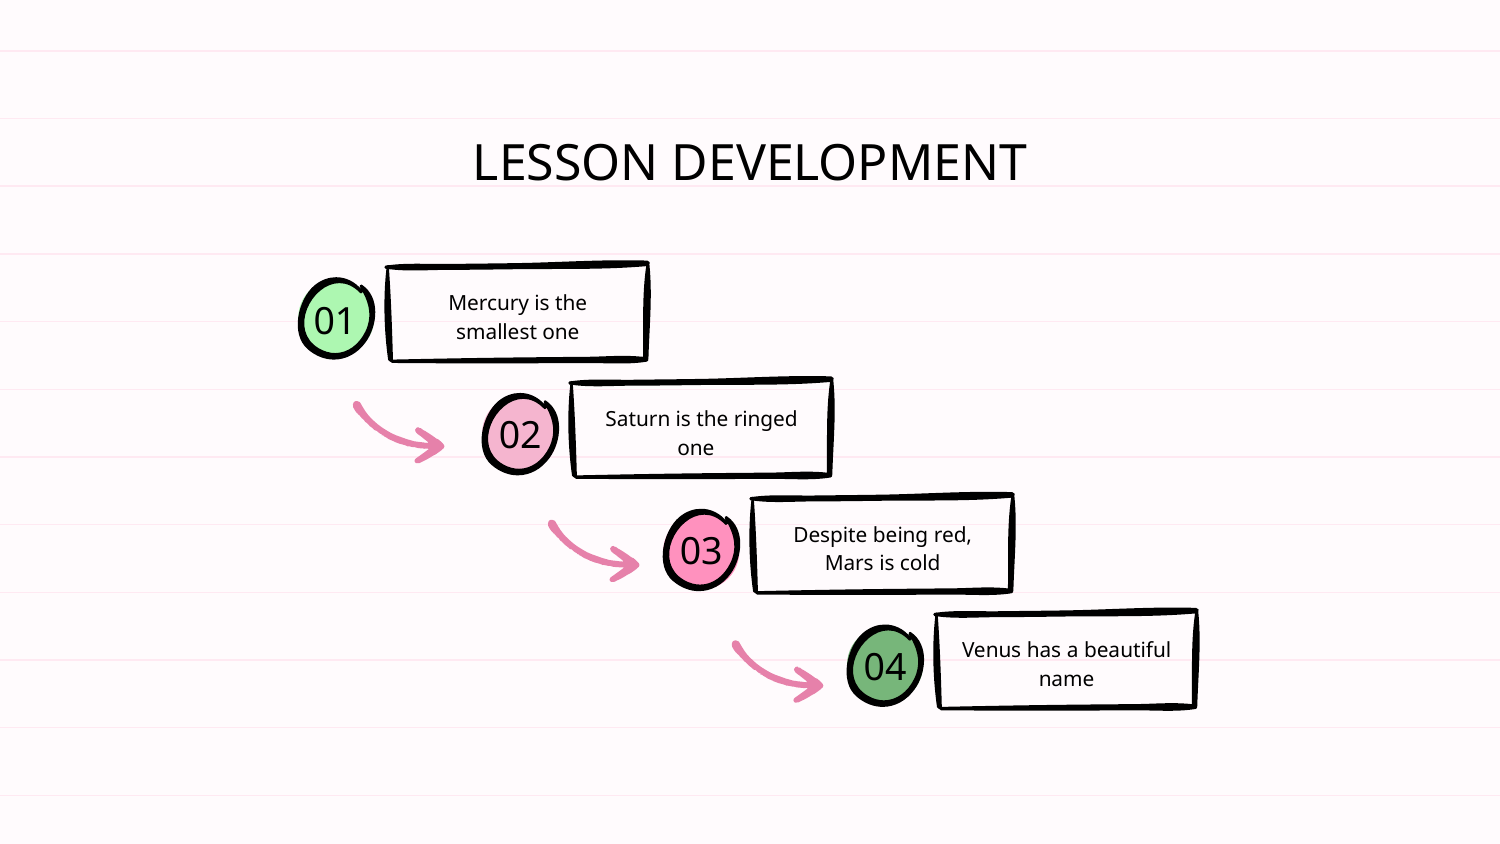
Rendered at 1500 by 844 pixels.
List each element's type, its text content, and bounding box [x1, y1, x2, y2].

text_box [471, 375, 837, 480]
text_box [652, 491, 1018, 596]
text_box [547, 519, 640, 582]
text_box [836, 607, 1202, 712]
text_box [731, 640, 824, 703]
text_box [352, 401, 445, 464]
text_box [287, 259, 653, 364]
title LESSON DEVELOPMENT [329, 84, 1171, 205]
